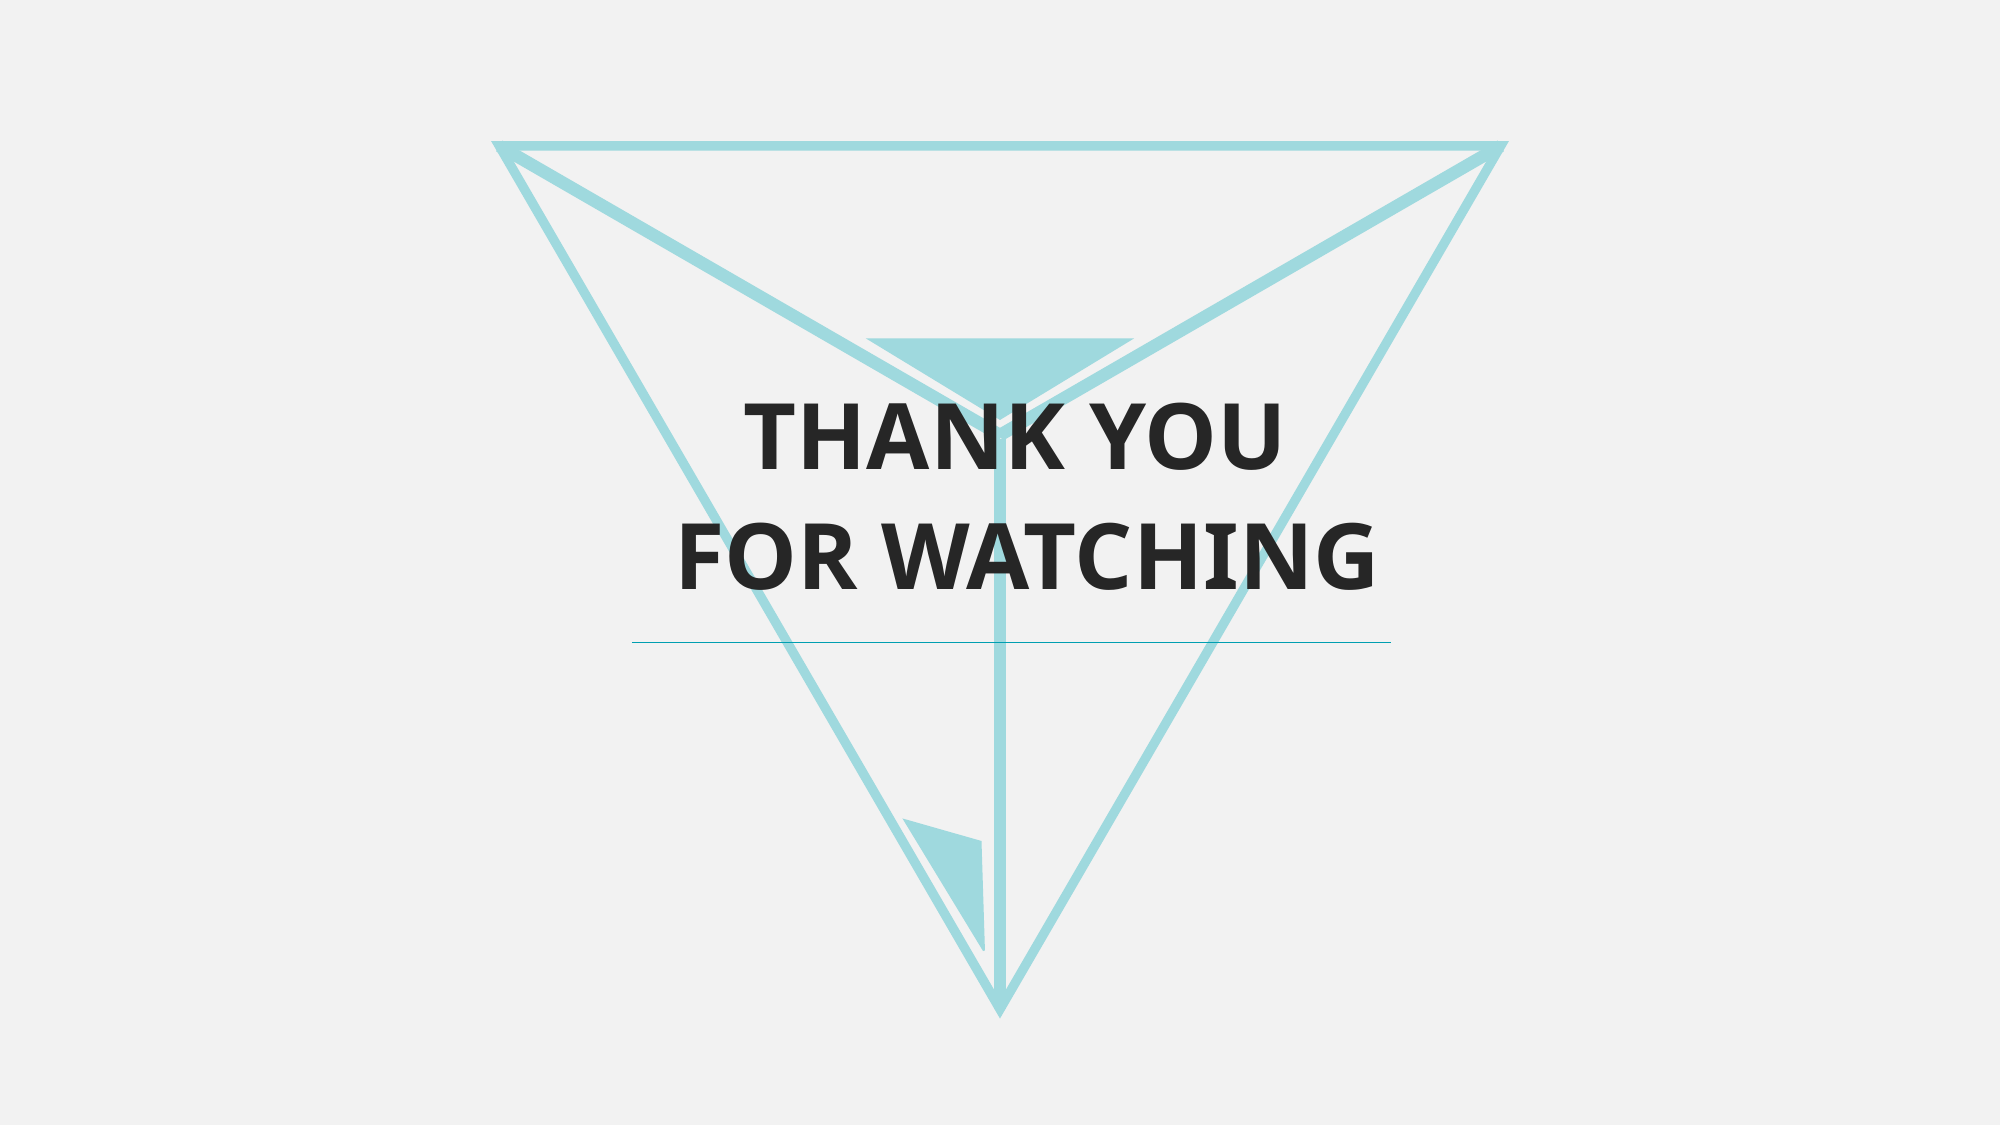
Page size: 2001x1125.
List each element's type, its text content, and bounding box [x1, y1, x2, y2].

list THANK YOU FOR WATCHING [552, 383, 1502, 586]
